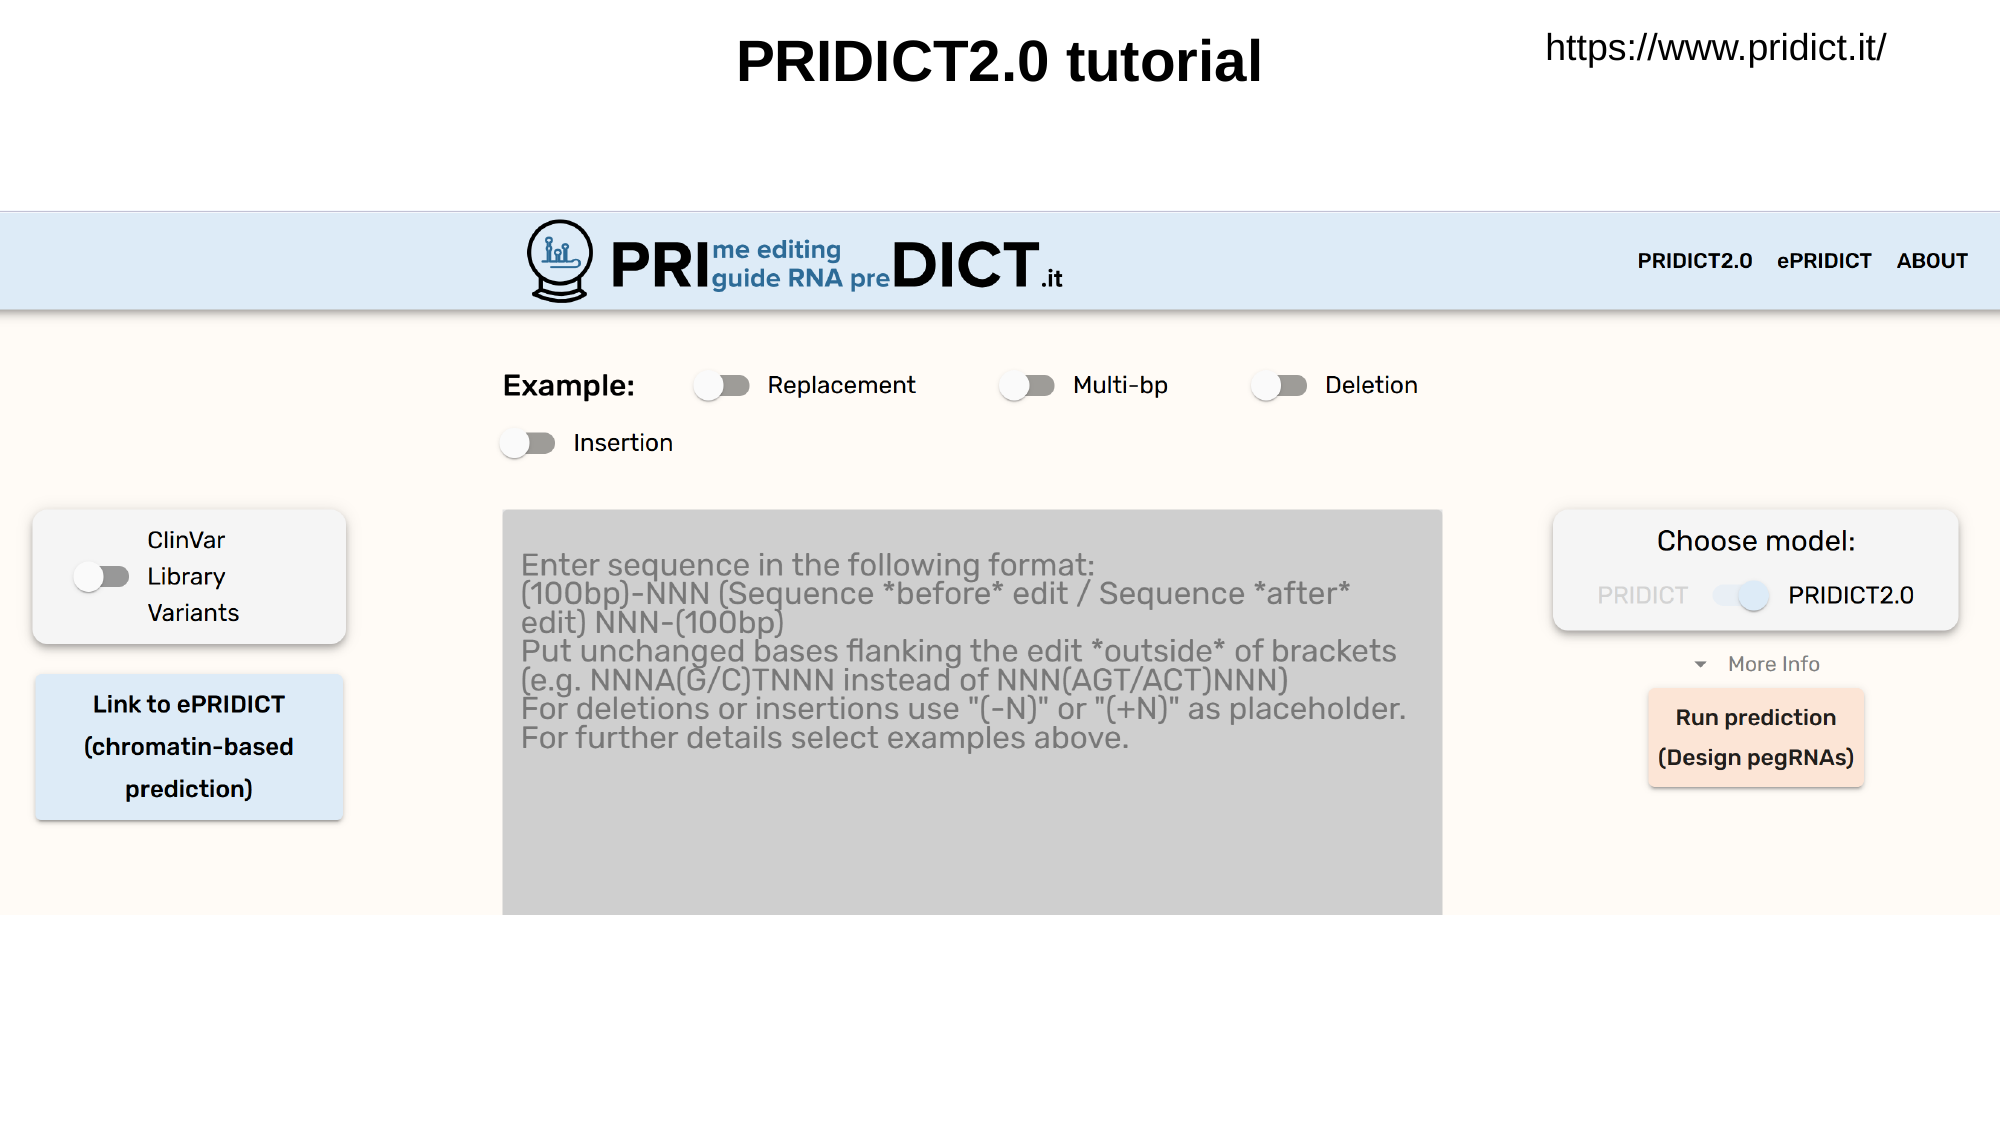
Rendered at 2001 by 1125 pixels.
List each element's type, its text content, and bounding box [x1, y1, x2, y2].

picture [0, 210, 2000, 915]
text_box PRIDICT2.0 tutorial [0, 15, 2000, 101]
text_box https://www.pridict.it/ [1530, 15, 2000, 76]
